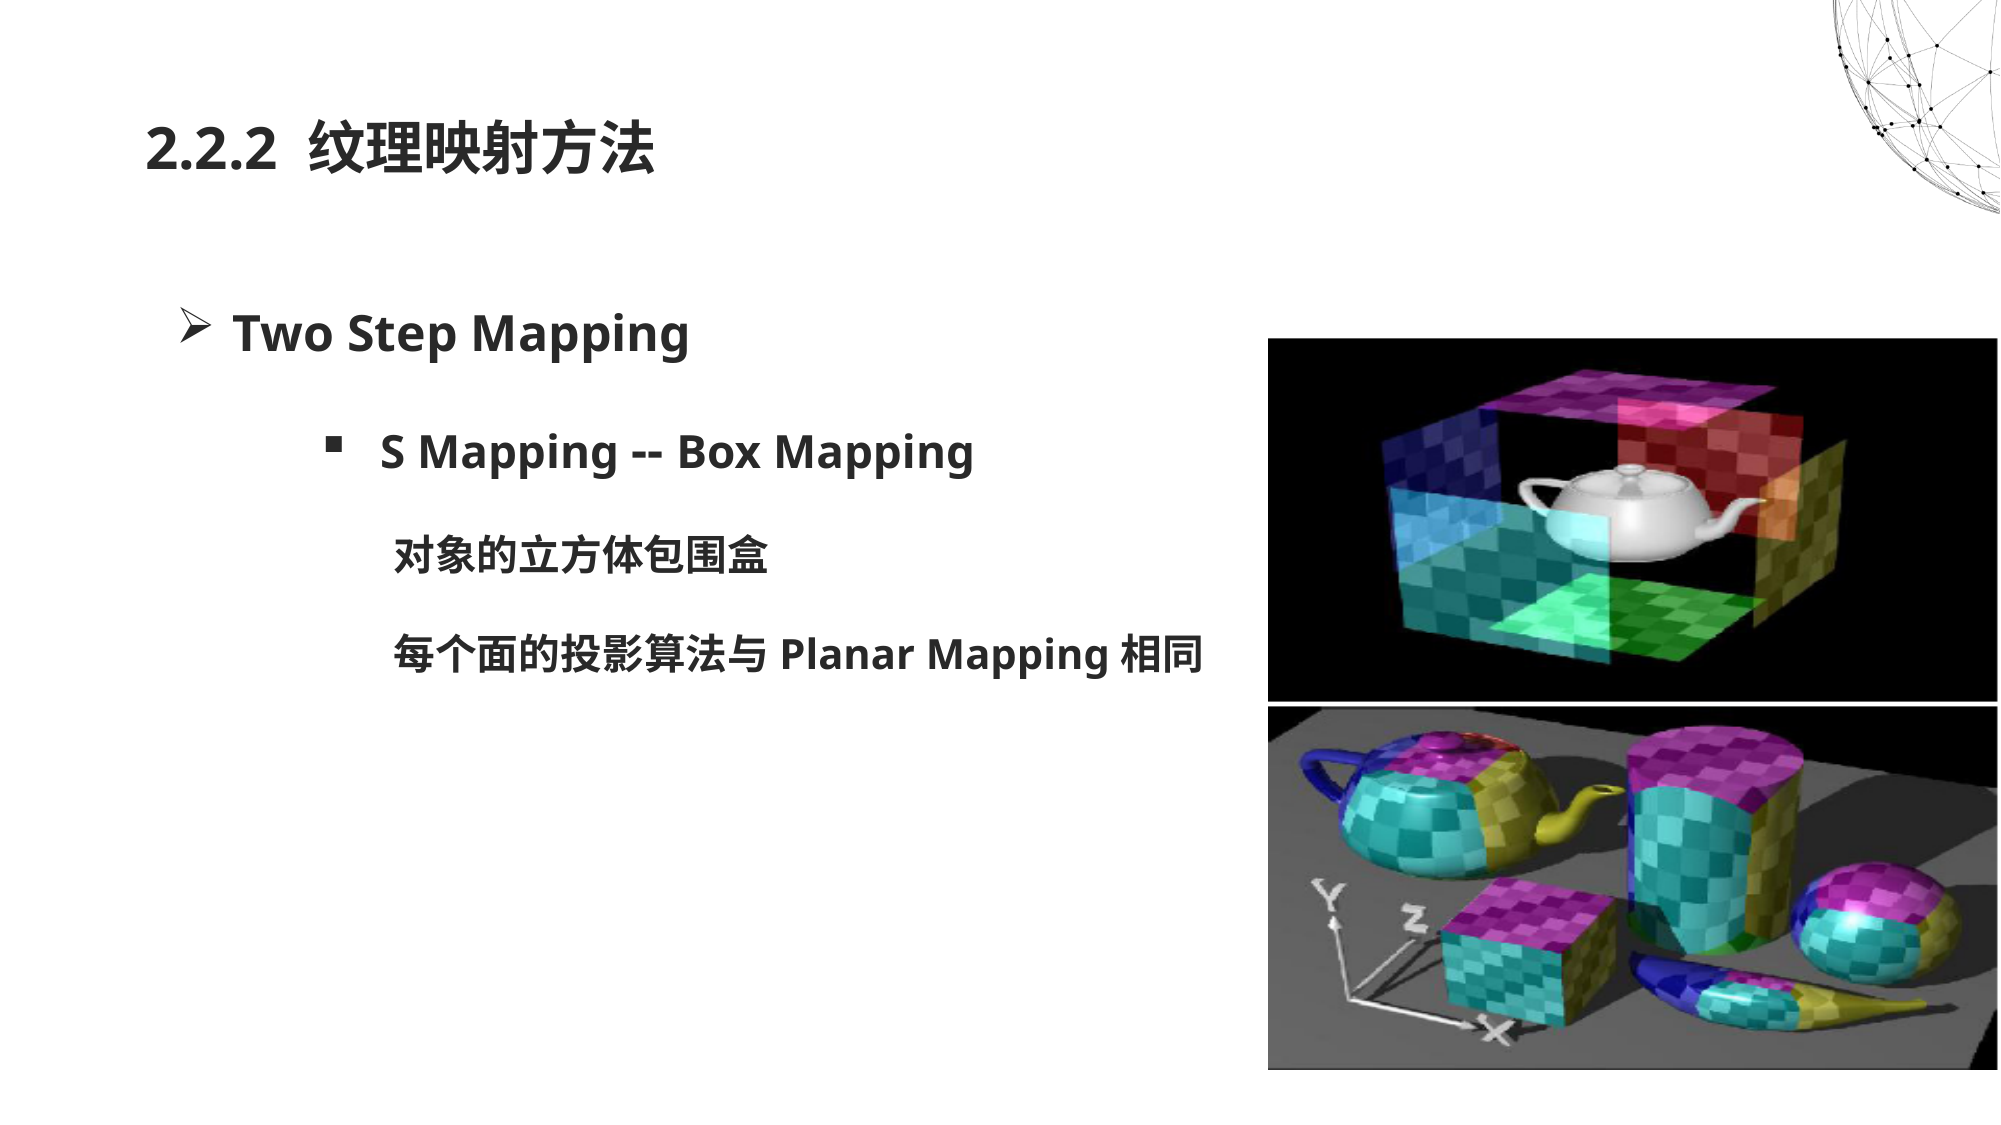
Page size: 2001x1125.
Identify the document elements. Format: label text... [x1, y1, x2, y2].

picture [711, 0, 2000, 1070]
title 2.2.2 纹理映射方法 [137, 34, 1843, 276]
list Two Step Mapping S Mapping -- Box Mapping 对象的立方体包围盒 每个面的投影算法与Planar Mapping相同 [99, 261, 1253, 1007]
